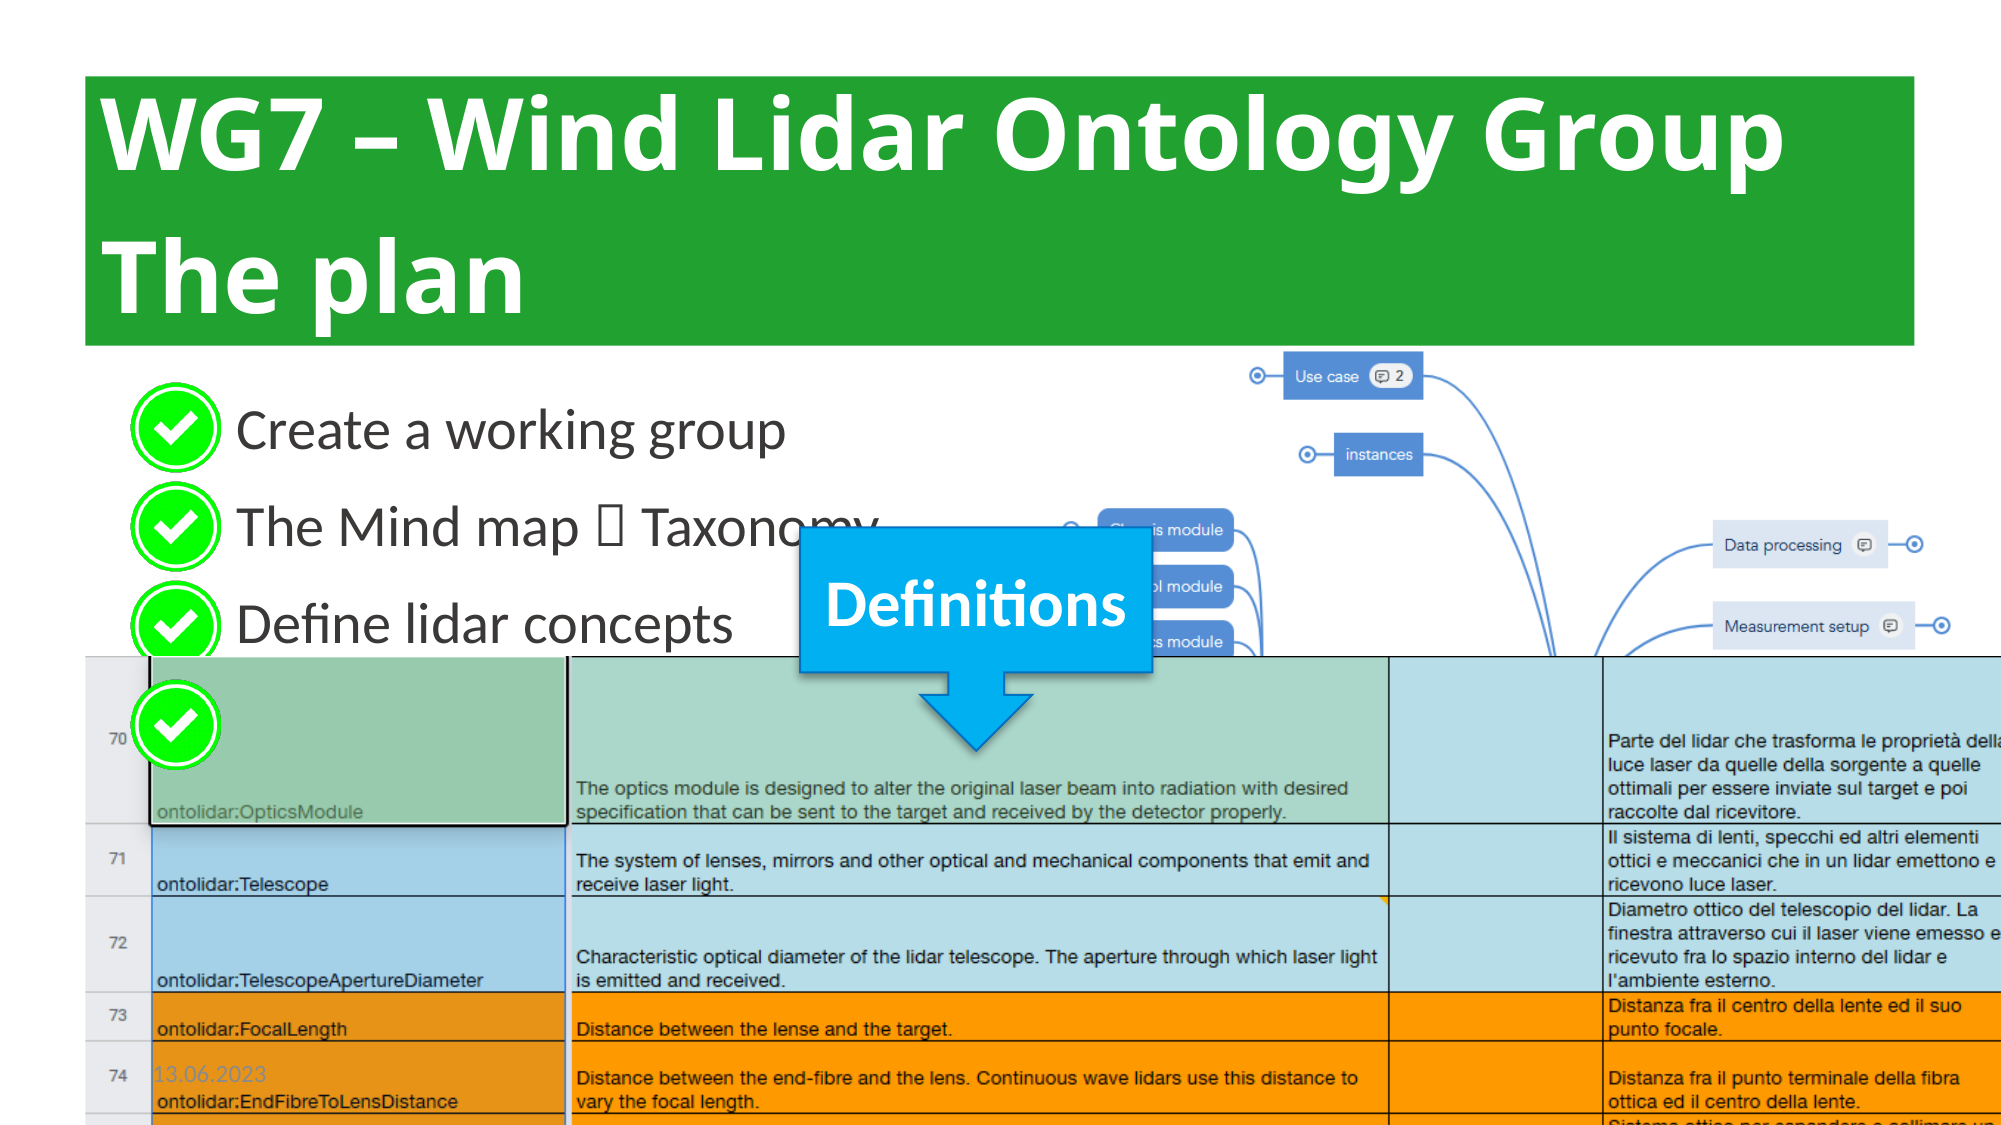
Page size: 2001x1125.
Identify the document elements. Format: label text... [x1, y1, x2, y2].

picture [127, 479, 228, 527]
list Create a working group The Mind map  Taxonomy Define lidar concepts Deploy lidar ontology [137, 383, 607, 527]
picture [126, 380, 227, 476]
picture [607, 236, 2000, 527]
text_box The plan [85, 219, 1915, 346]
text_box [85, 527, 2000, 1125]
picture [126, 678, 227, 773]
text_box WG7 – Wind Lidar Ontology Group [85, 76, 1915, 219]
